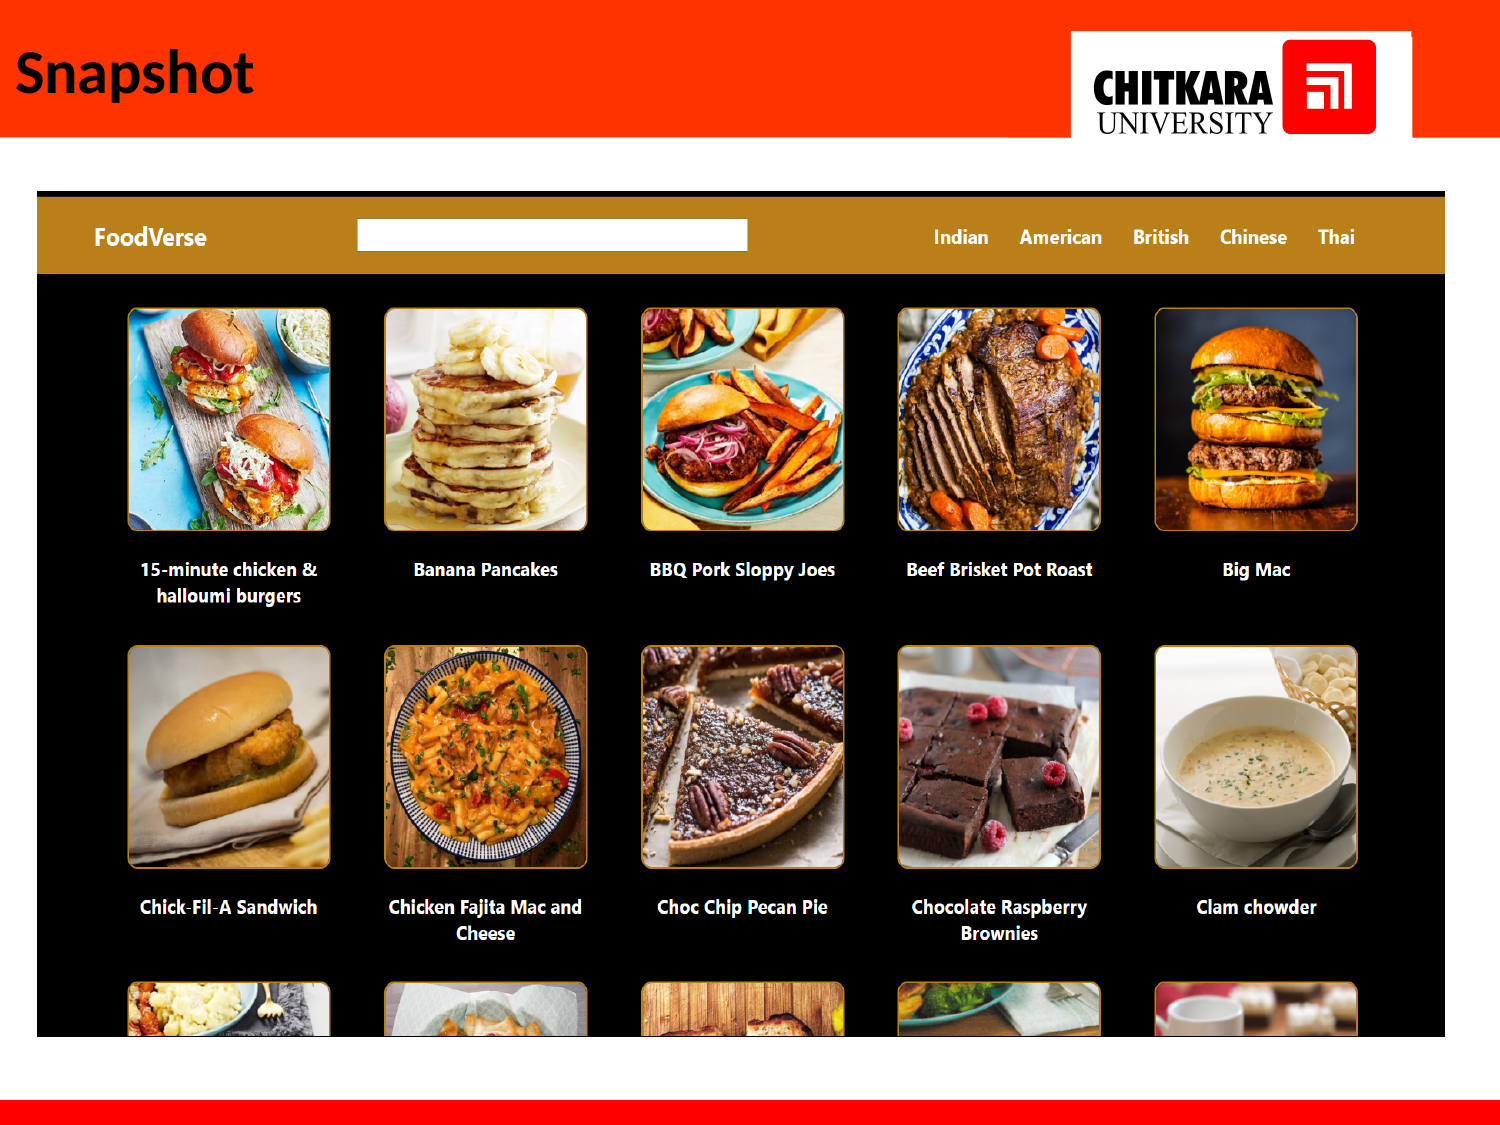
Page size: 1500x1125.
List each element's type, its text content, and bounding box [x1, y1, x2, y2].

title Snapshot [0, 0, 1063, 138]
picture [1074, 37, 1391, 138]
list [36, 191, 1446, 1038]
